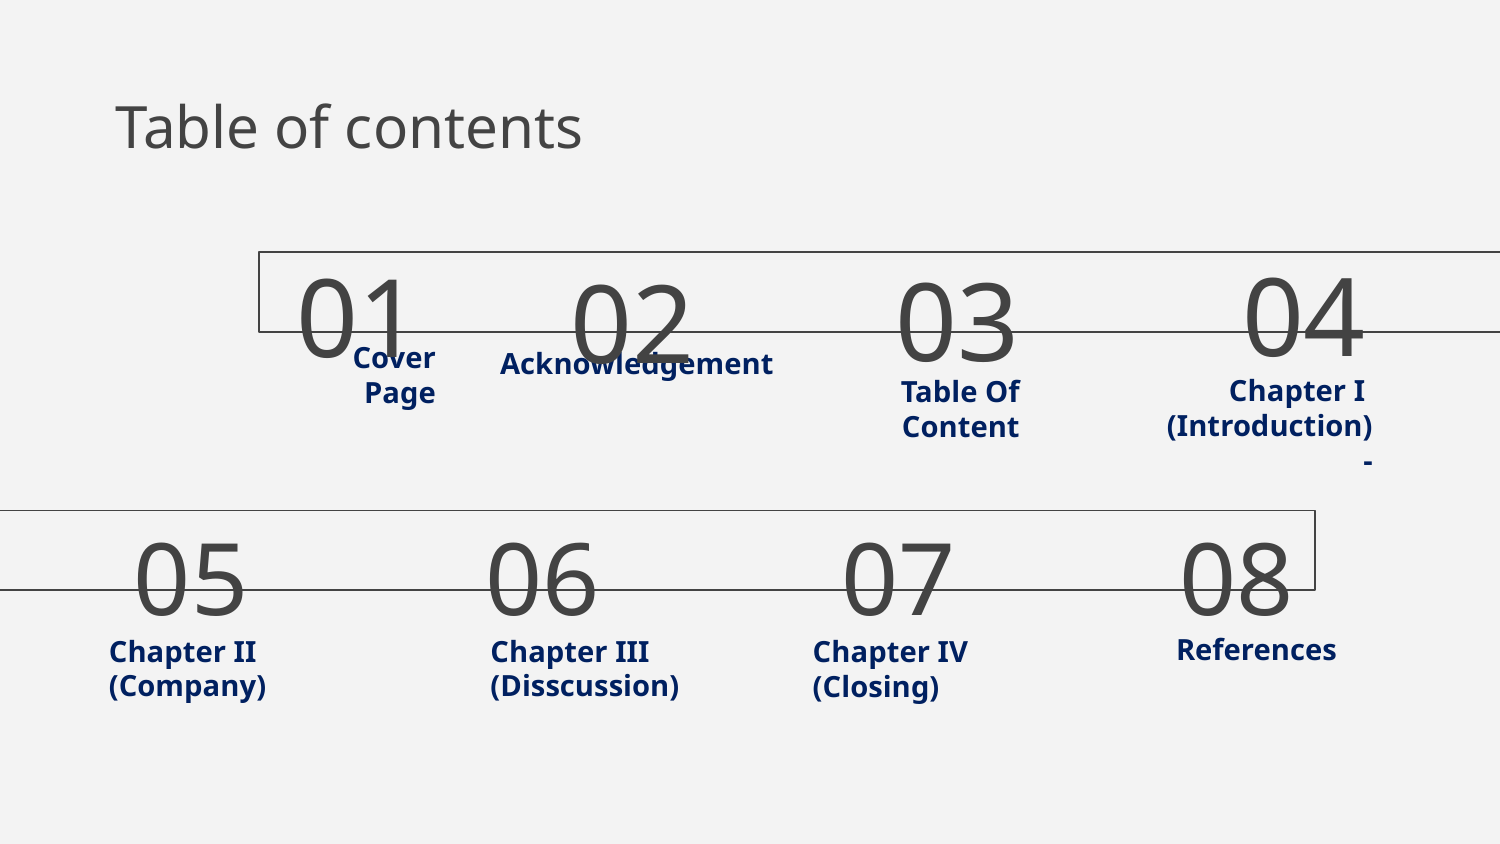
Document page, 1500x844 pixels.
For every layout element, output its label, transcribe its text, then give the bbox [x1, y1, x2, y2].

title Chapter II (Company) [93, 622, 407, 753]
title 04 [1093, 265, 1382, 361]
text_box [0, 510, 1315, 591]
title 07 [822, 527, 1111, 623]
text_box References [1160, 623, 1392, 681]
title Acknowledgement [475, 346, 789, 466]
text_box 03 [747, 270, 1035, 365]
title Chapter I (Introduction) - [1086, 367, 1388, 493]
title Cover Page [259, 367, 451, 424]
title 02 [421, 272, 710, 368]
title 01 [147, 266, 436, 362]
title 05 [119, 528, 407, 623]
text_box 08 [1160, 527, 1449, 623]
title Chapter IV (Closing) [797, 623, 1078, 719]
text_box [259, 251, 1500, 332]
title Chapter III (Disscussion) [475, 627, 714, 753]
text_box Table Of Content [794, 361, 1035, 493]
title 06 [470, 527, 759, 623]
title Table of contents [100, 75, 650, 231]
